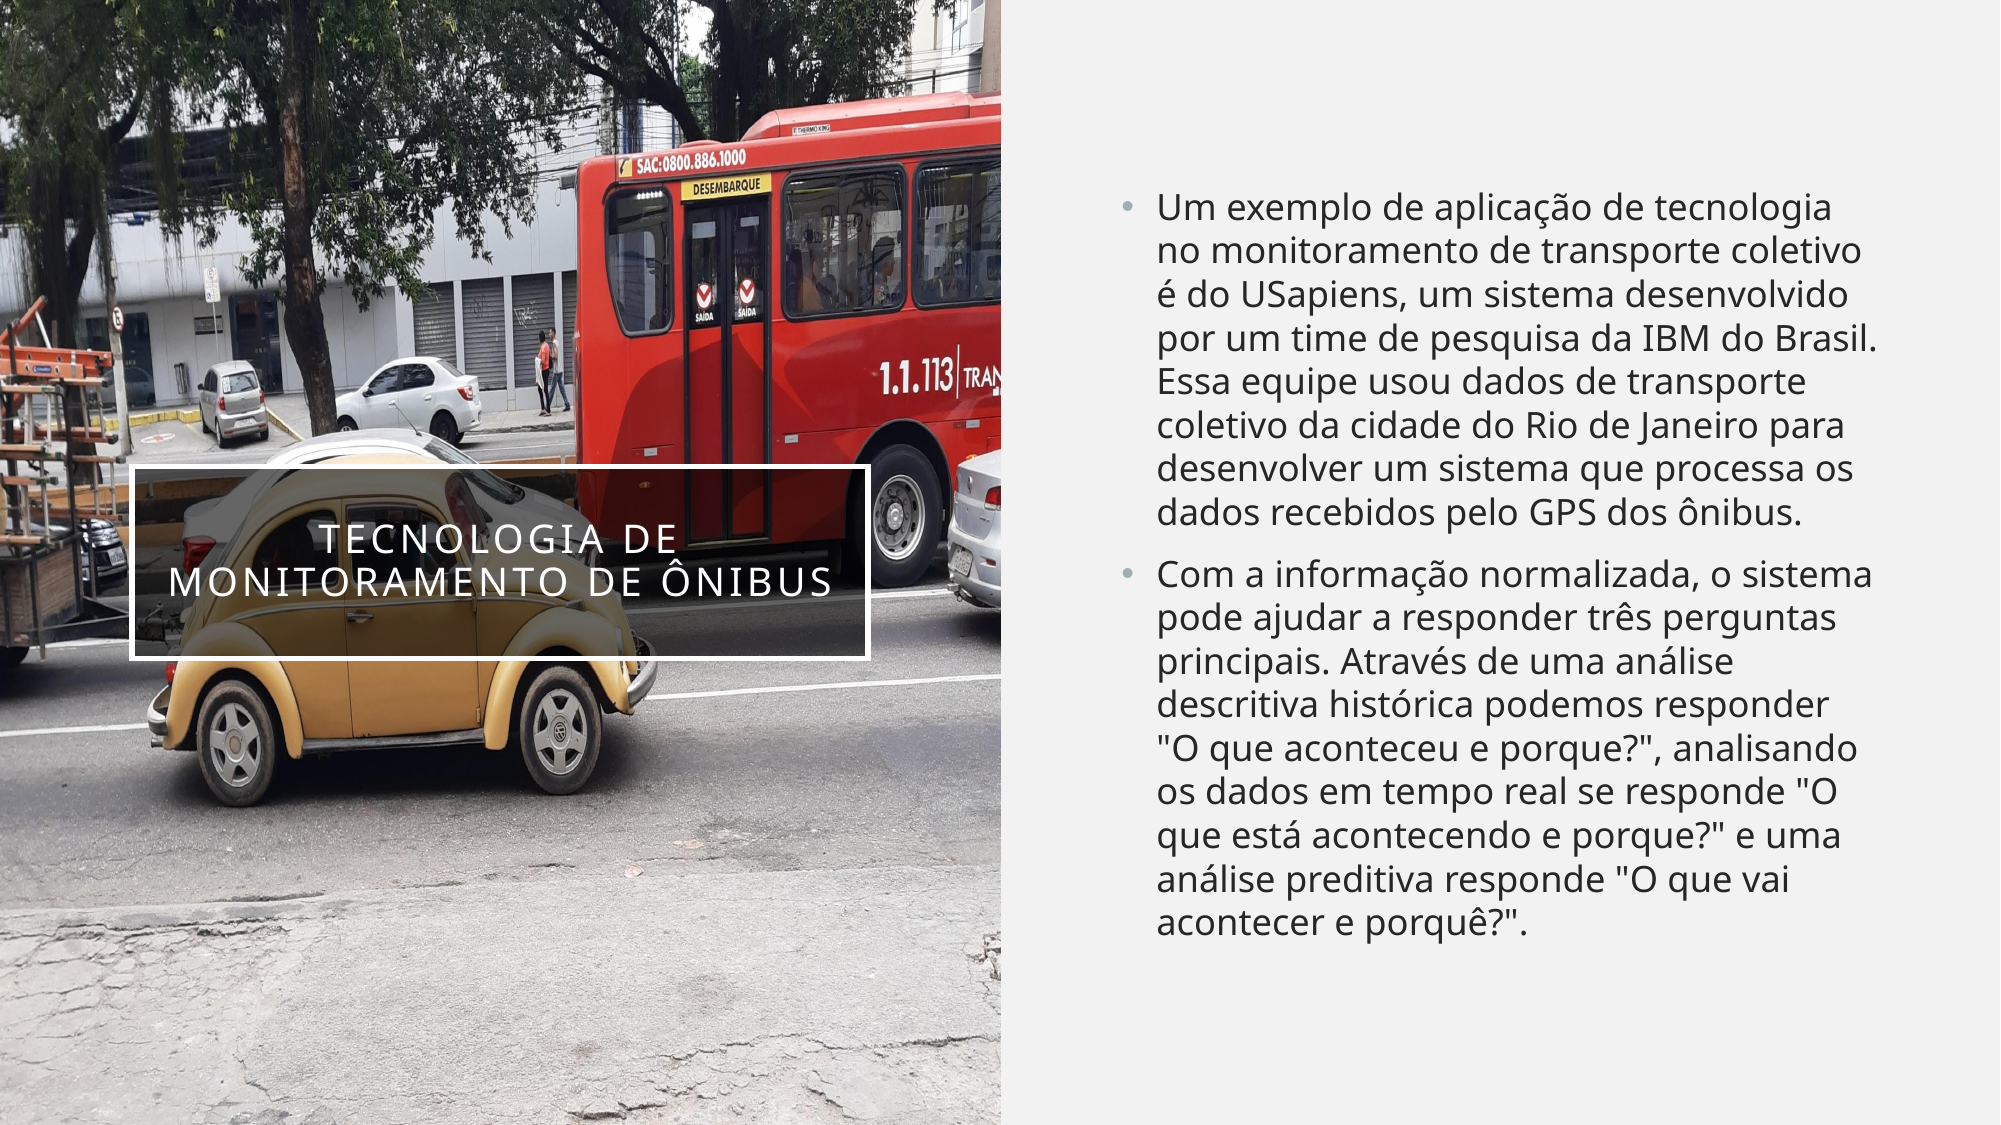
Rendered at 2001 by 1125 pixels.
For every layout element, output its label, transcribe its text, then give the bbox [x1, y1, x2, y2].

list Um exemplo de aplicação de tecnologia no monitoramento de transporte coletivo é do USapiens, um sistema desenvolvido por um time de pesquisa da IBM do Brasil. Essa equipe usou dados de transporte coletivo da cidade do Rio de Janeiro para desenvolver um sistema que processa os dados recebidos pelo GPS dos ônibus. Com a informação normalizada, o sistema pode ajudar a responder três perguntas principais. Através de uma análise descritiva histórica podemos responder "O que aconteceu e porque?", analisando os dados em tempo real se responde "O que está acontecendo e porque?" e uma análise preditiva responde "O que vai acontecer e porquê?". [1106, 160, 1895, 968]
picture [0, 0, 1001, 1125]
